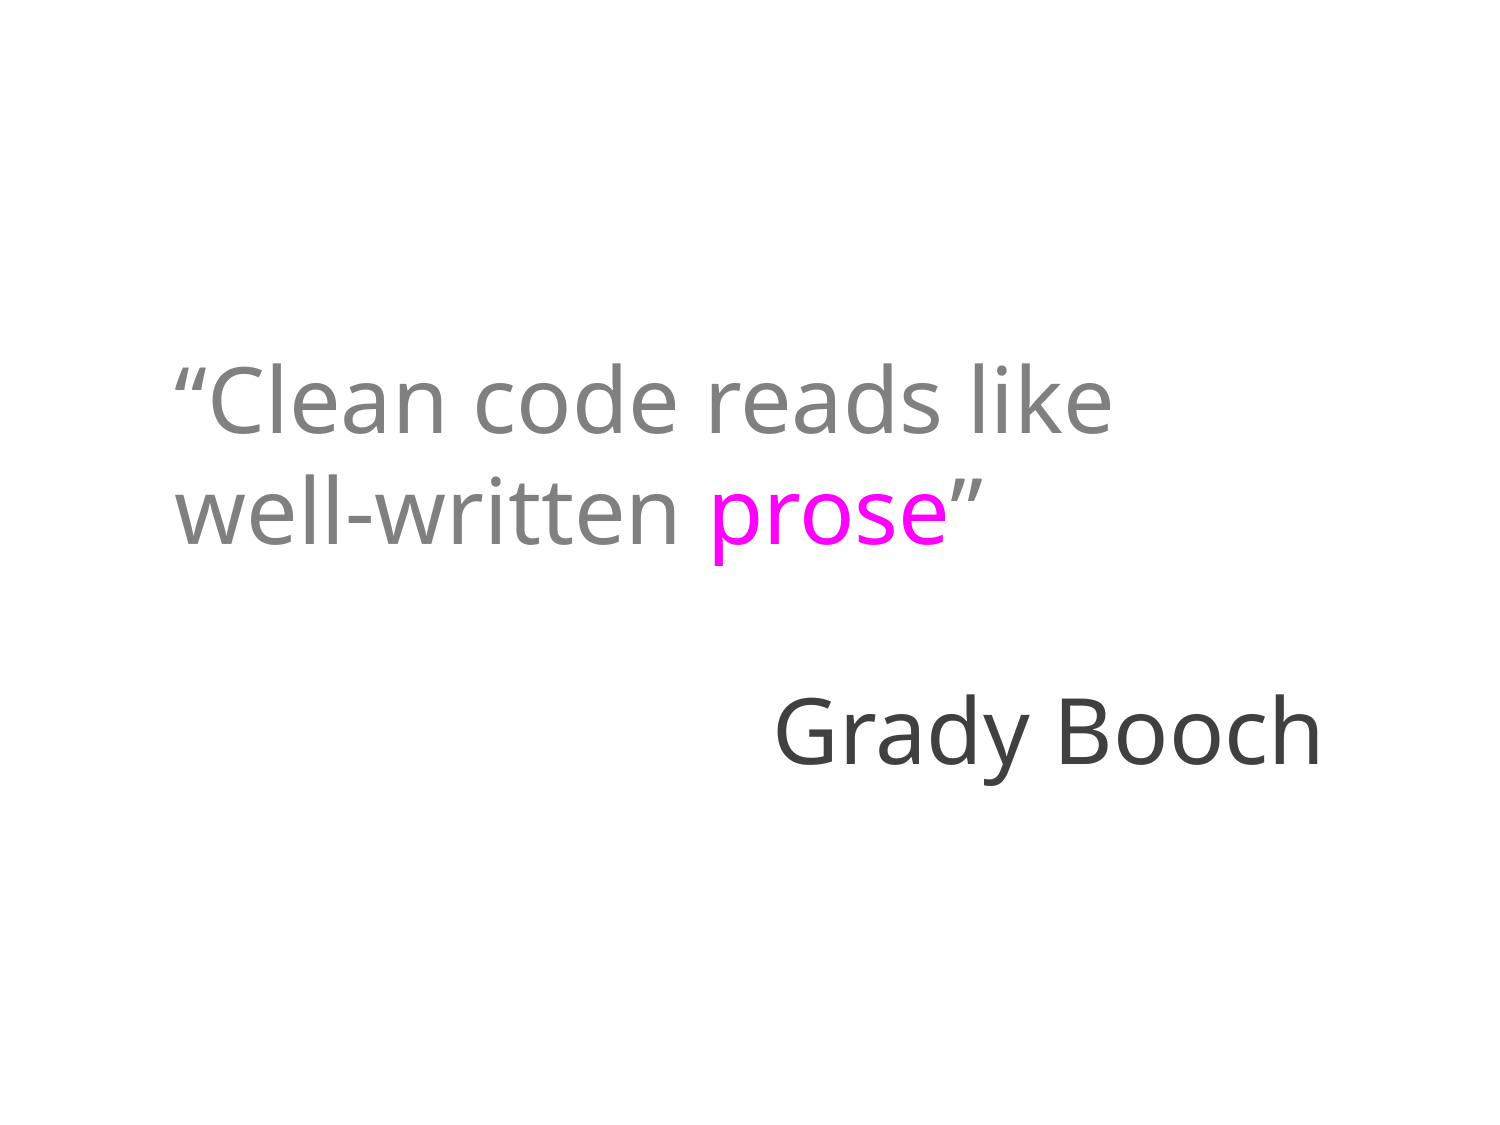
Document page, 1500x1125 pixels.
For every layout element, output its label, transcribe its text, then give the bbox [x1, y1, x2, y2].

title “Clean code reads like well-written prose” Grady Booch [159, 208, 1341, 917]
